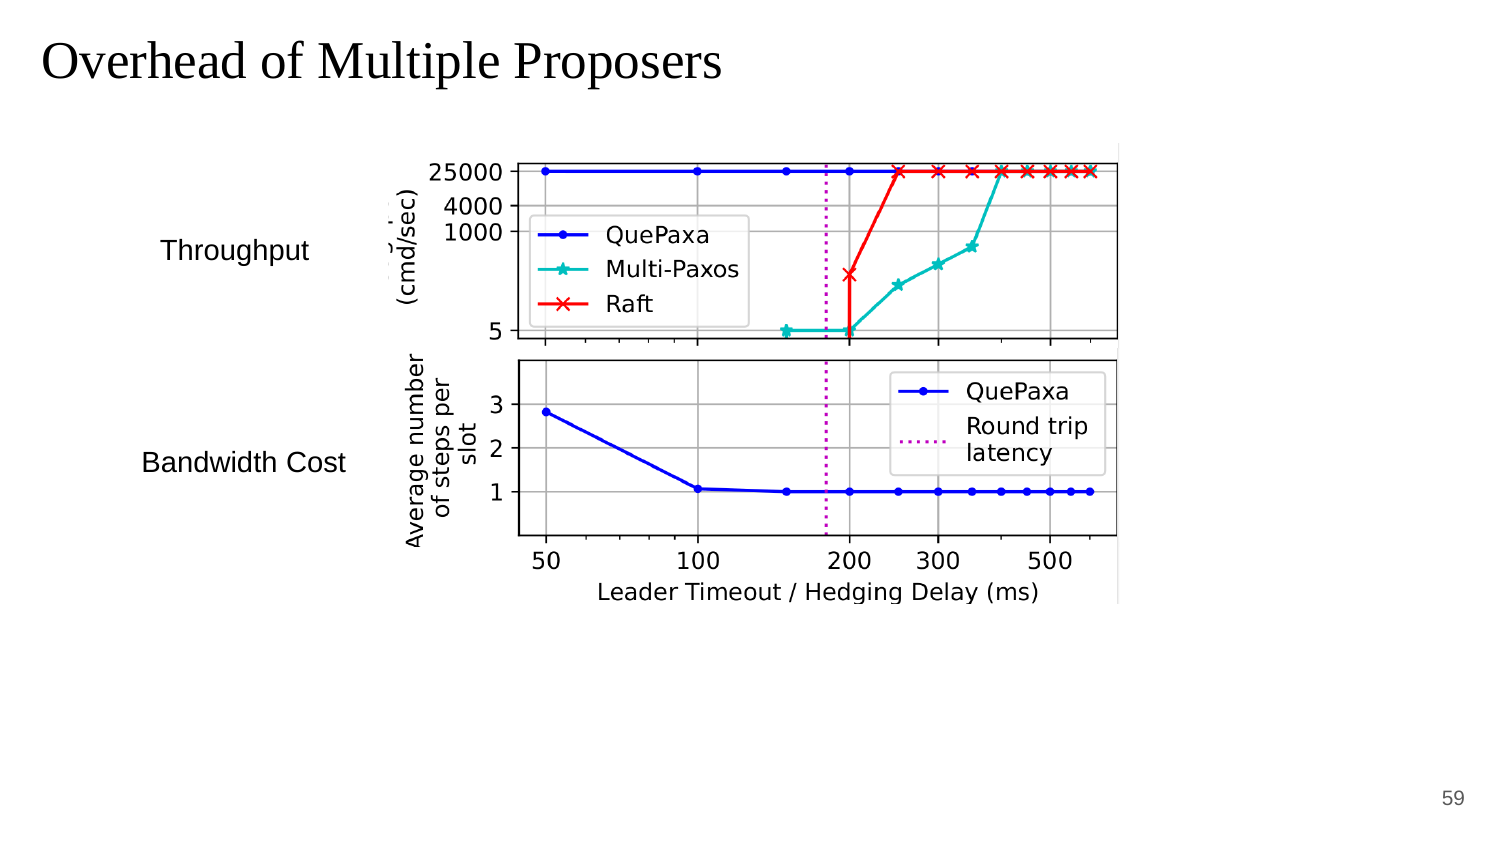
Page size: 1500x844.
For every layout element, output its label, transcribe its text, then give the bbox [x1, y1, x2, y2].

title Overhead of Multiple Proposers [26, 10, 1424, 105]
slide_number ‹#› [1389, 764, 1480, 830]
text_box Bandwidth Cost [126, 428, 383, 493]
text_box Throughput [145, 216, 330, 281]
picture [388, 143, 1120, 604]
